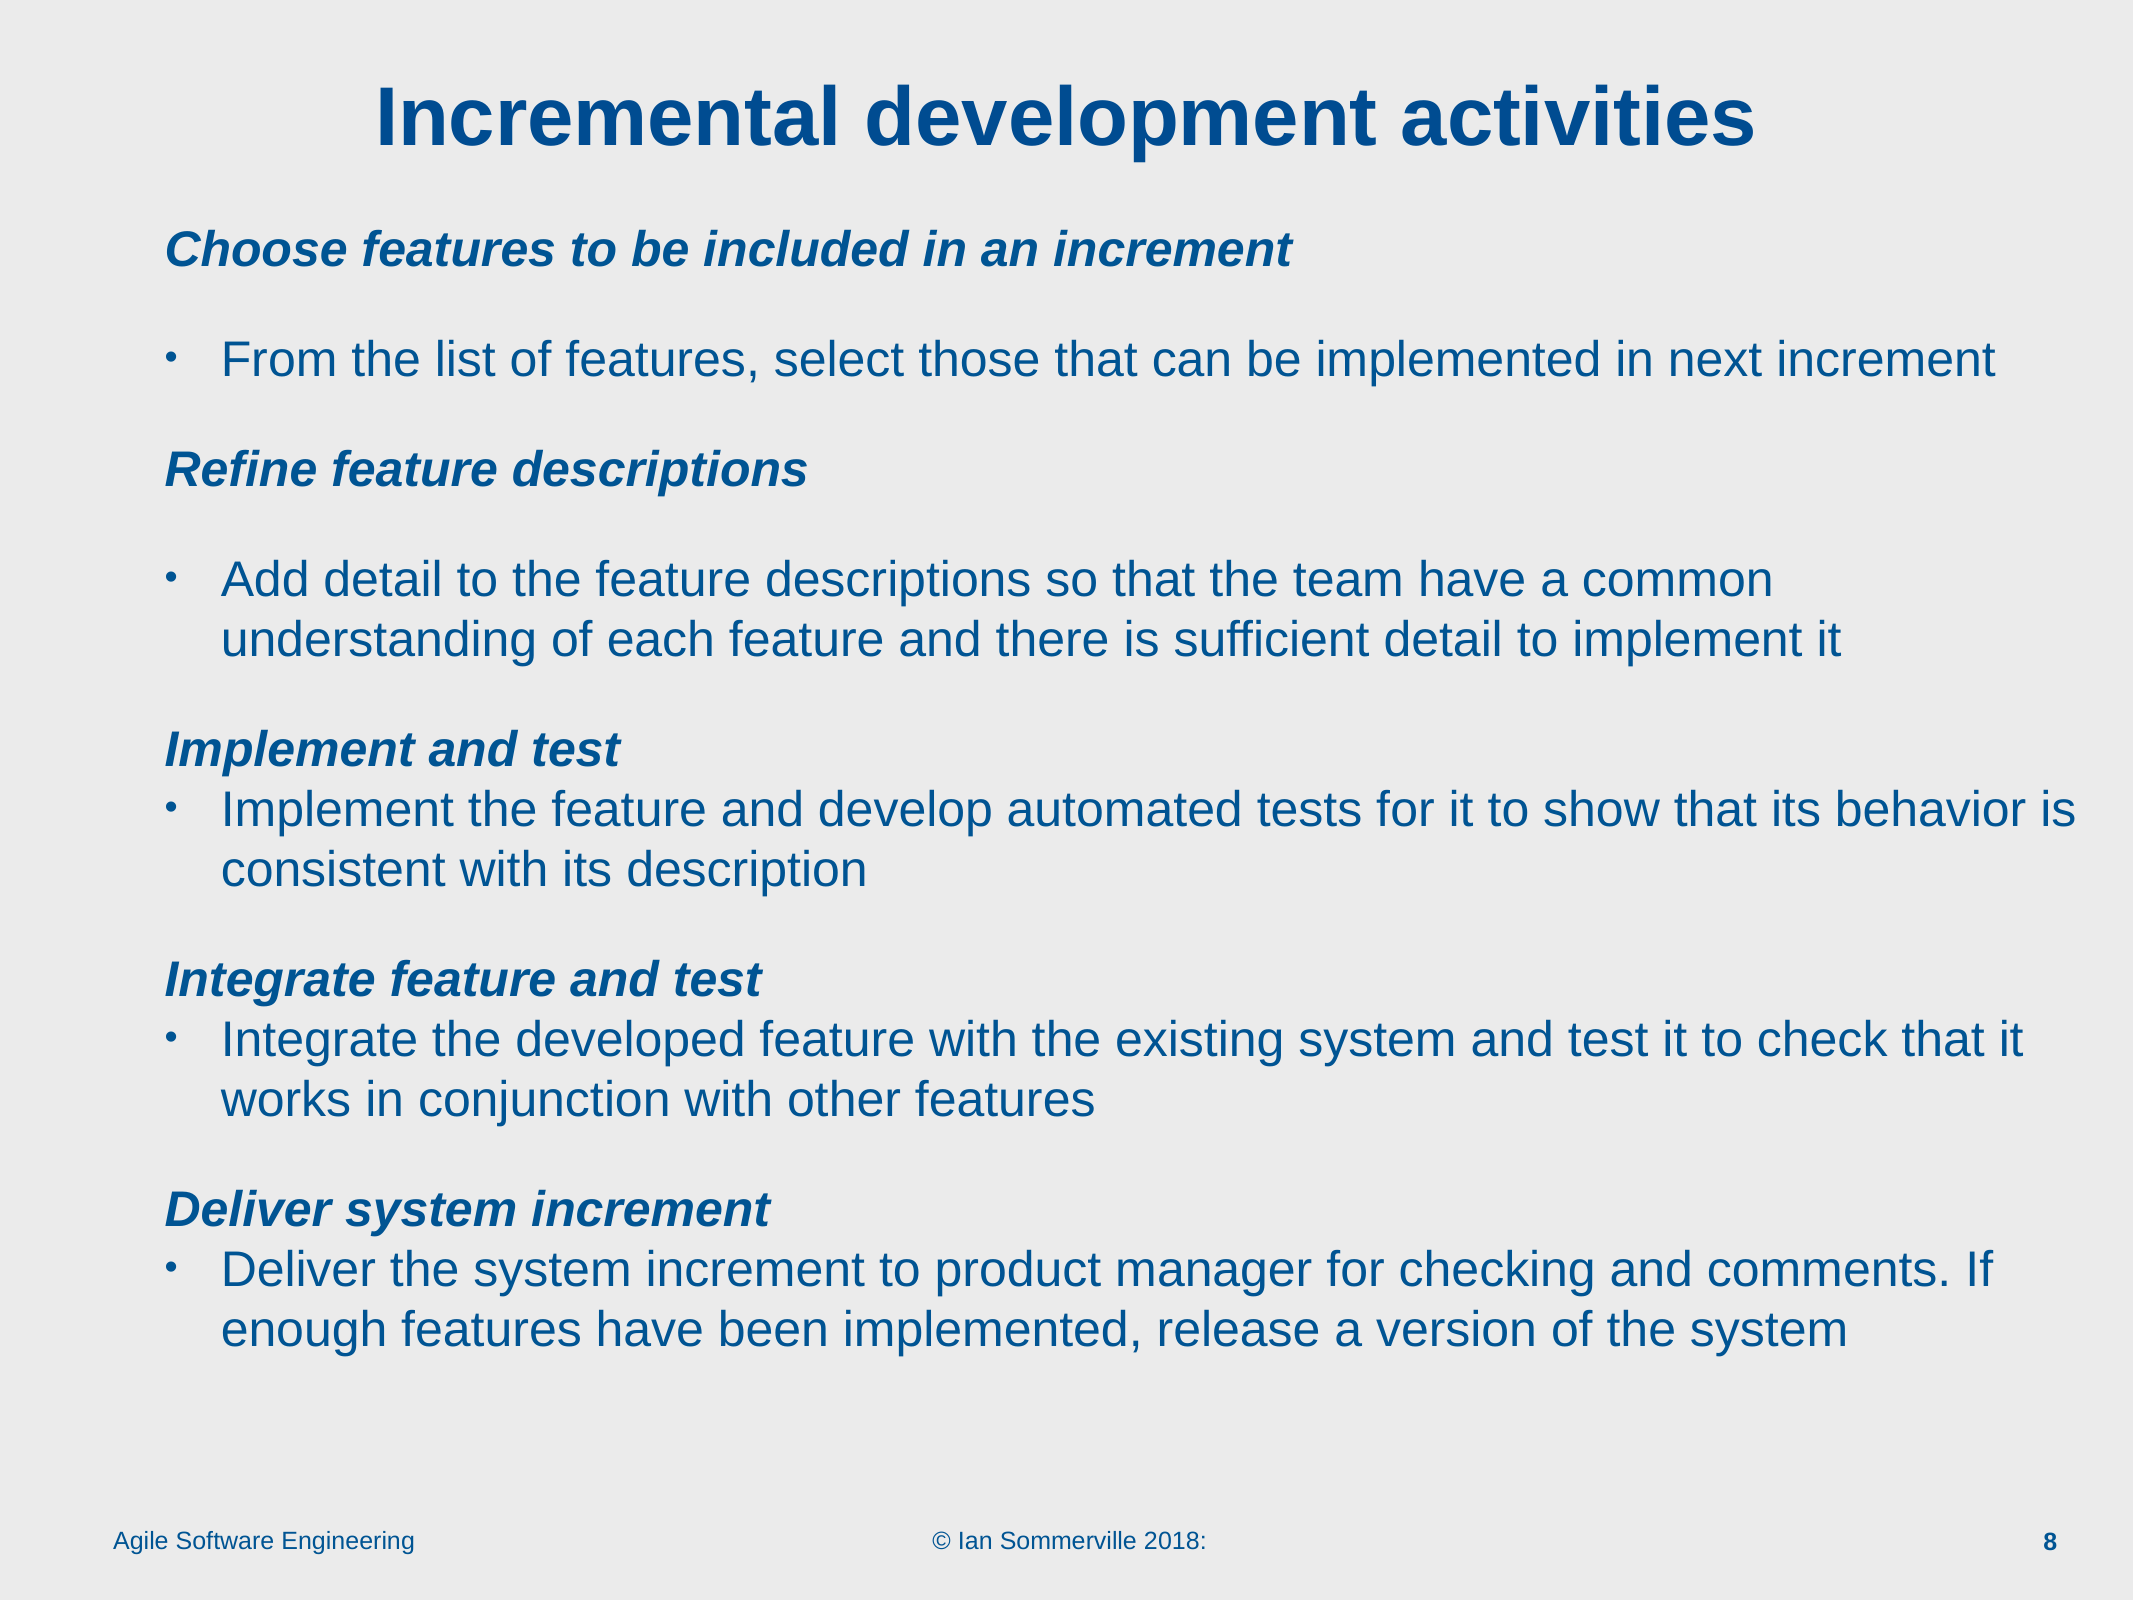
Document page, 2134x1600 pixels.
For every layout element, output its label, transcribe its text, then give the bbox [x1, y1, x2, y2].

list Choose features to be included in an increment From the list of features, select those that can be implemented in next increment Refine feature descriptions Add detail to the feature descriptions so that the team have a common understanding of each feature and there is sufficient detail to implement it Implement and test Implement the feature and develop automated tests for it to show that its behavior is consistent with its description Integrate feature and test Integrate the developed feature with the existing system and test it to check that it works in conjunction with other features Deliver system increment Deliver the system increment to product manager for checking and comments. If enough features have been implemented, release a version of the system [155, 207, 2105, 1393]
title Incremental development activities [155, 55, 1978, 169]
slide_number 8 [2032, 1516, 2067, 1563]
